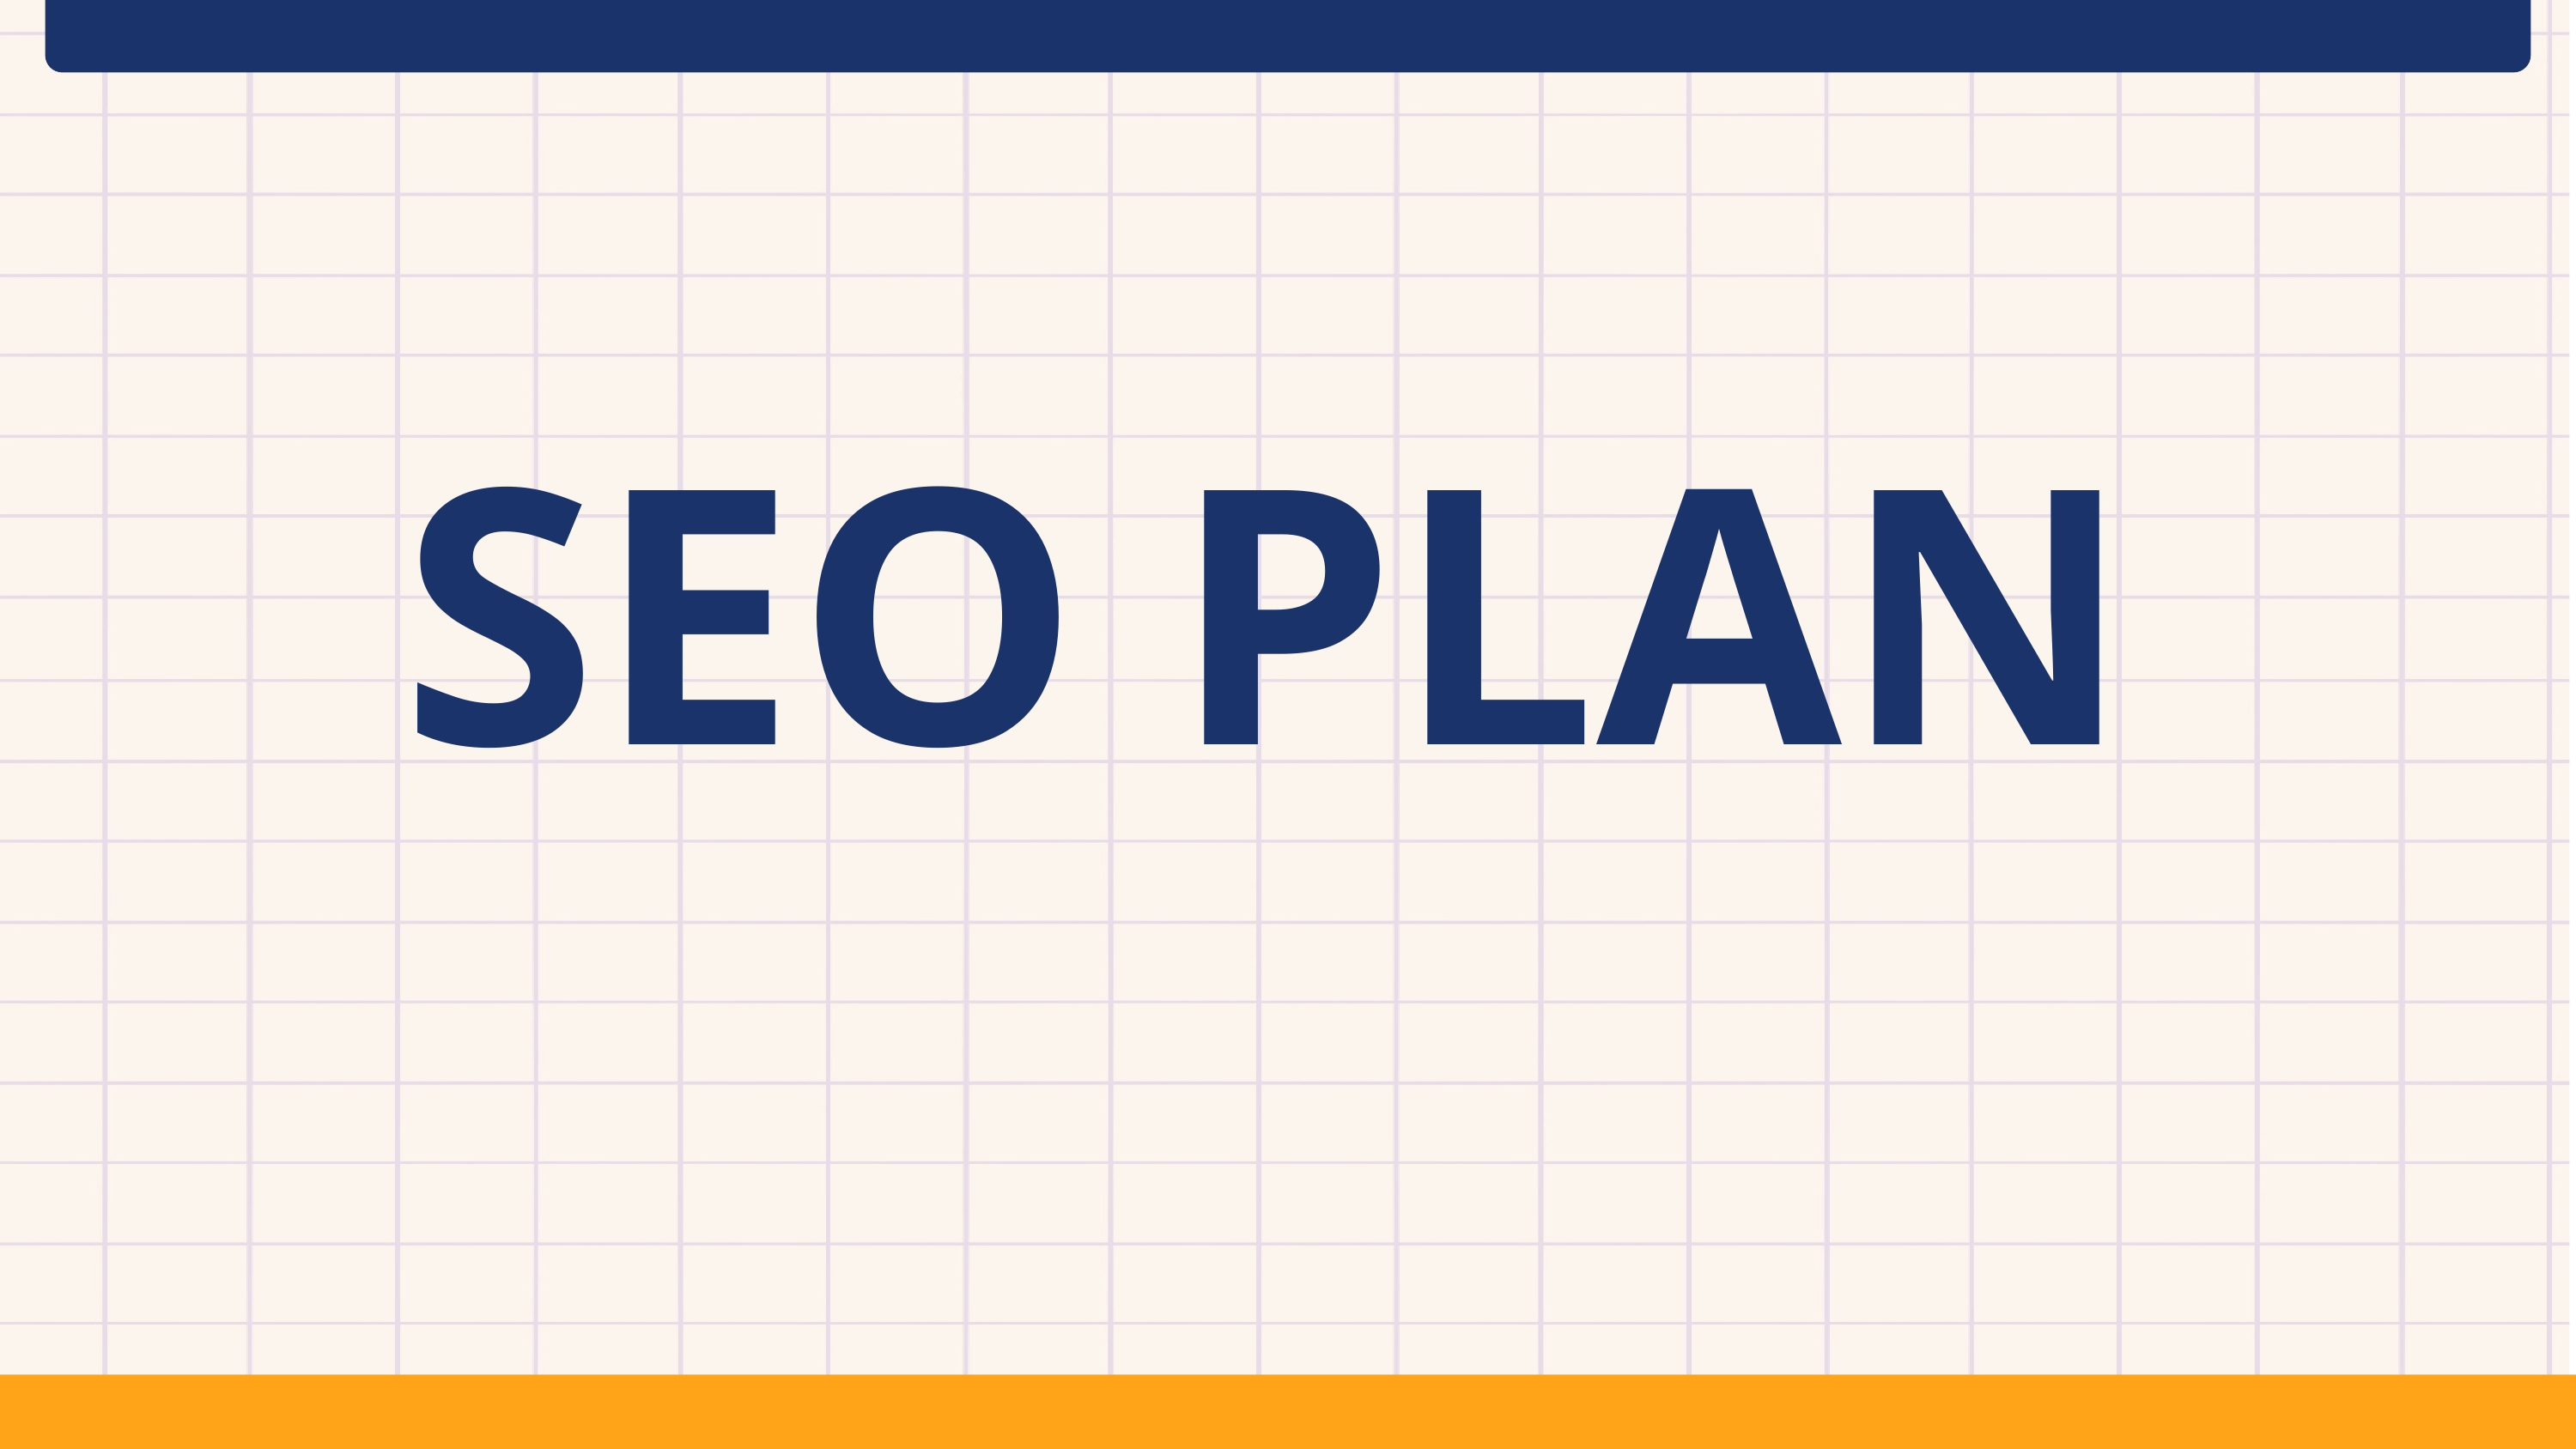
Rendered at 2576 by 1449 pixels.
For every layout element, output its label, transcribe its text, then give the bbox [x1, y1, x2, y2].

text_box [0, 1331, 2576, 1449]
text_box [45, 0, 2531, 73]
text_box [0, 0, 2570, 1331]
text_box SEO PLAN [343, 733, 2190, 816]
text_box [1629, 465, 2134, 630]
